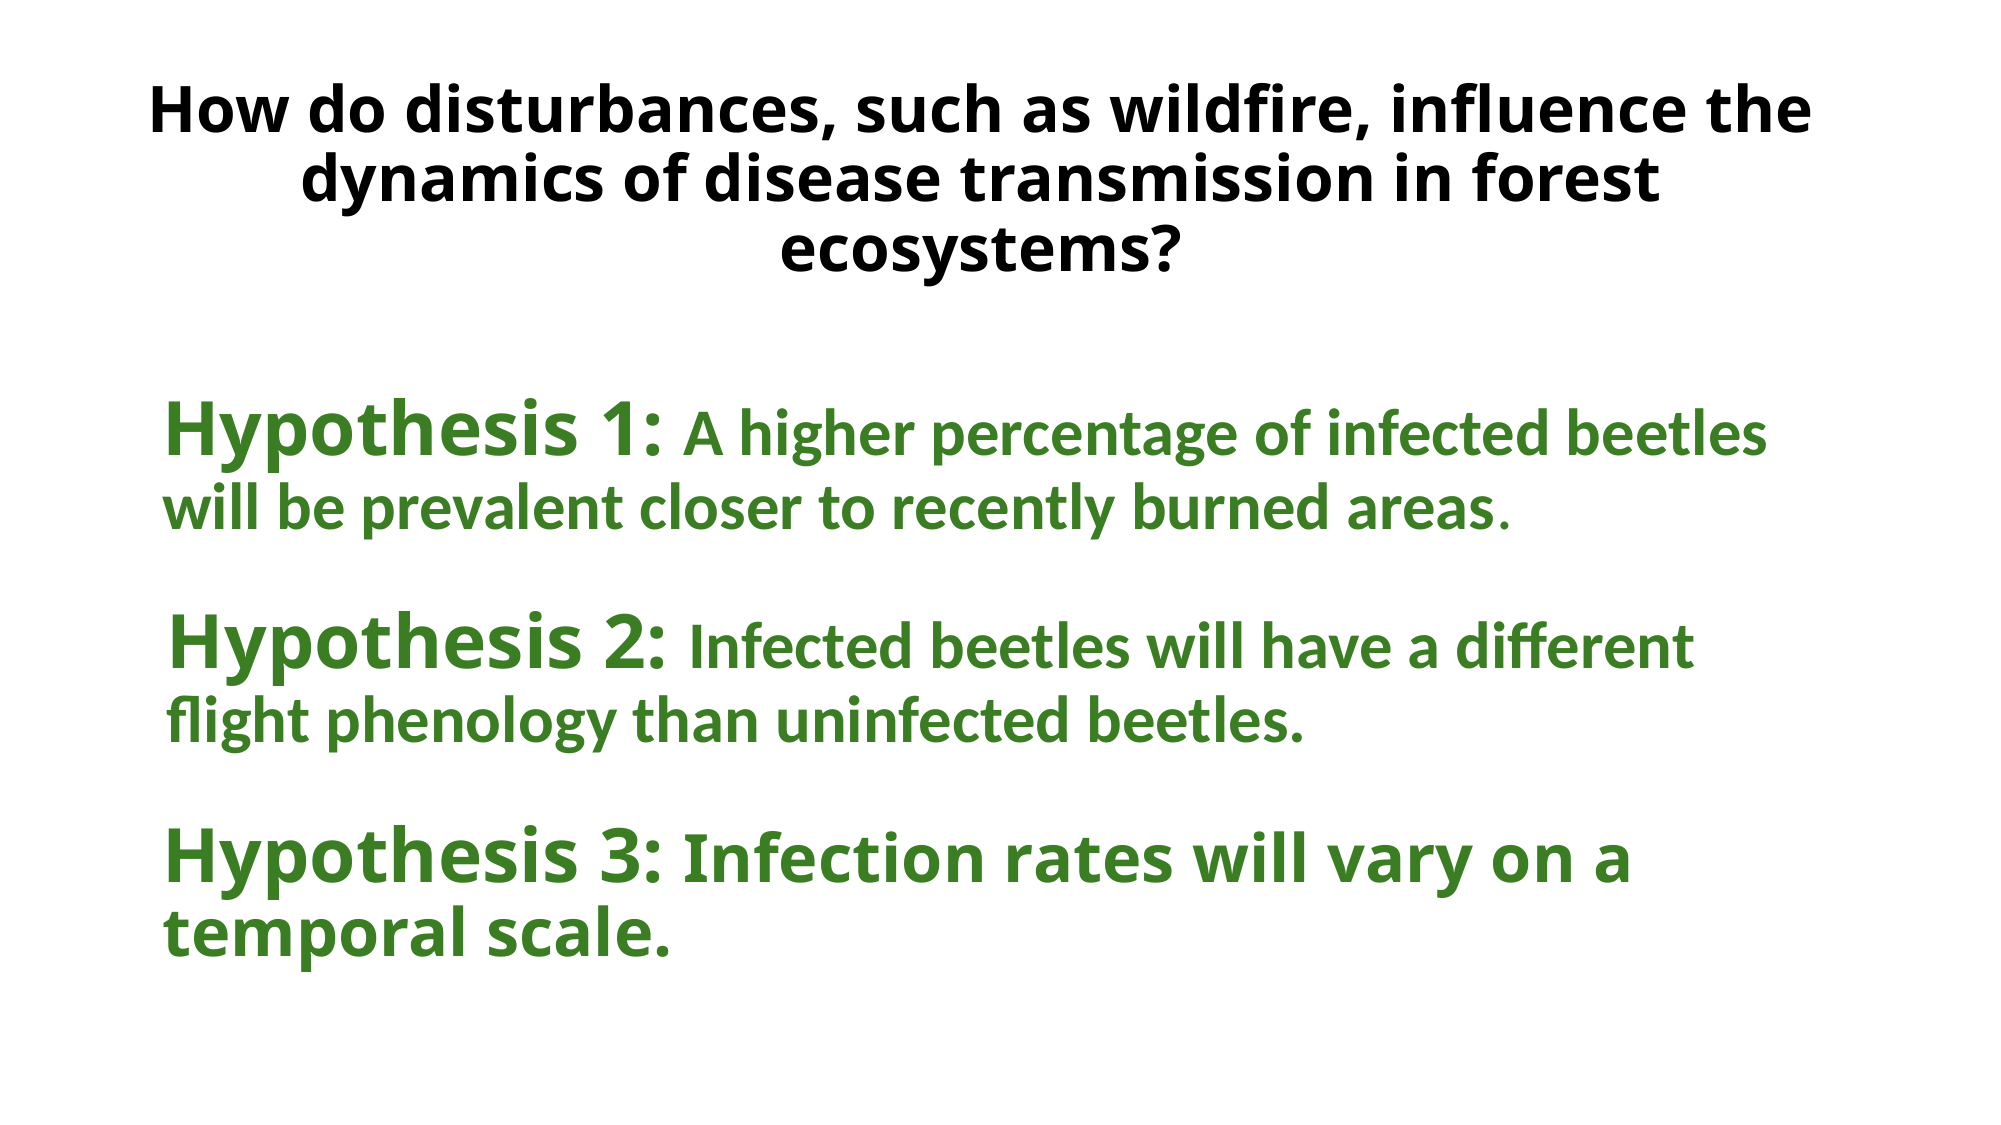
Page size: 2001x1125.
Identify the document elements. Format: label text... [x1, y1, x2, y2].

list Hypothesis 2: Infected beetles will have a different flight phenology than uninfected beetles. [151, 596, 1849, 776]
text_box Hypothesis 1: A higher percentage of infected beetles will be prevalent closer to recently burned areas. [147, 383, 1873, 563]
title How do disturbances, such as wildfire, influence the dynamics of disease transmission in forest ecosystems? [118, 68, 1844, 294]
text_box Hypothesis 3: Infection rates will vary on a temporal scale. [147, 810, 1844, 989]
